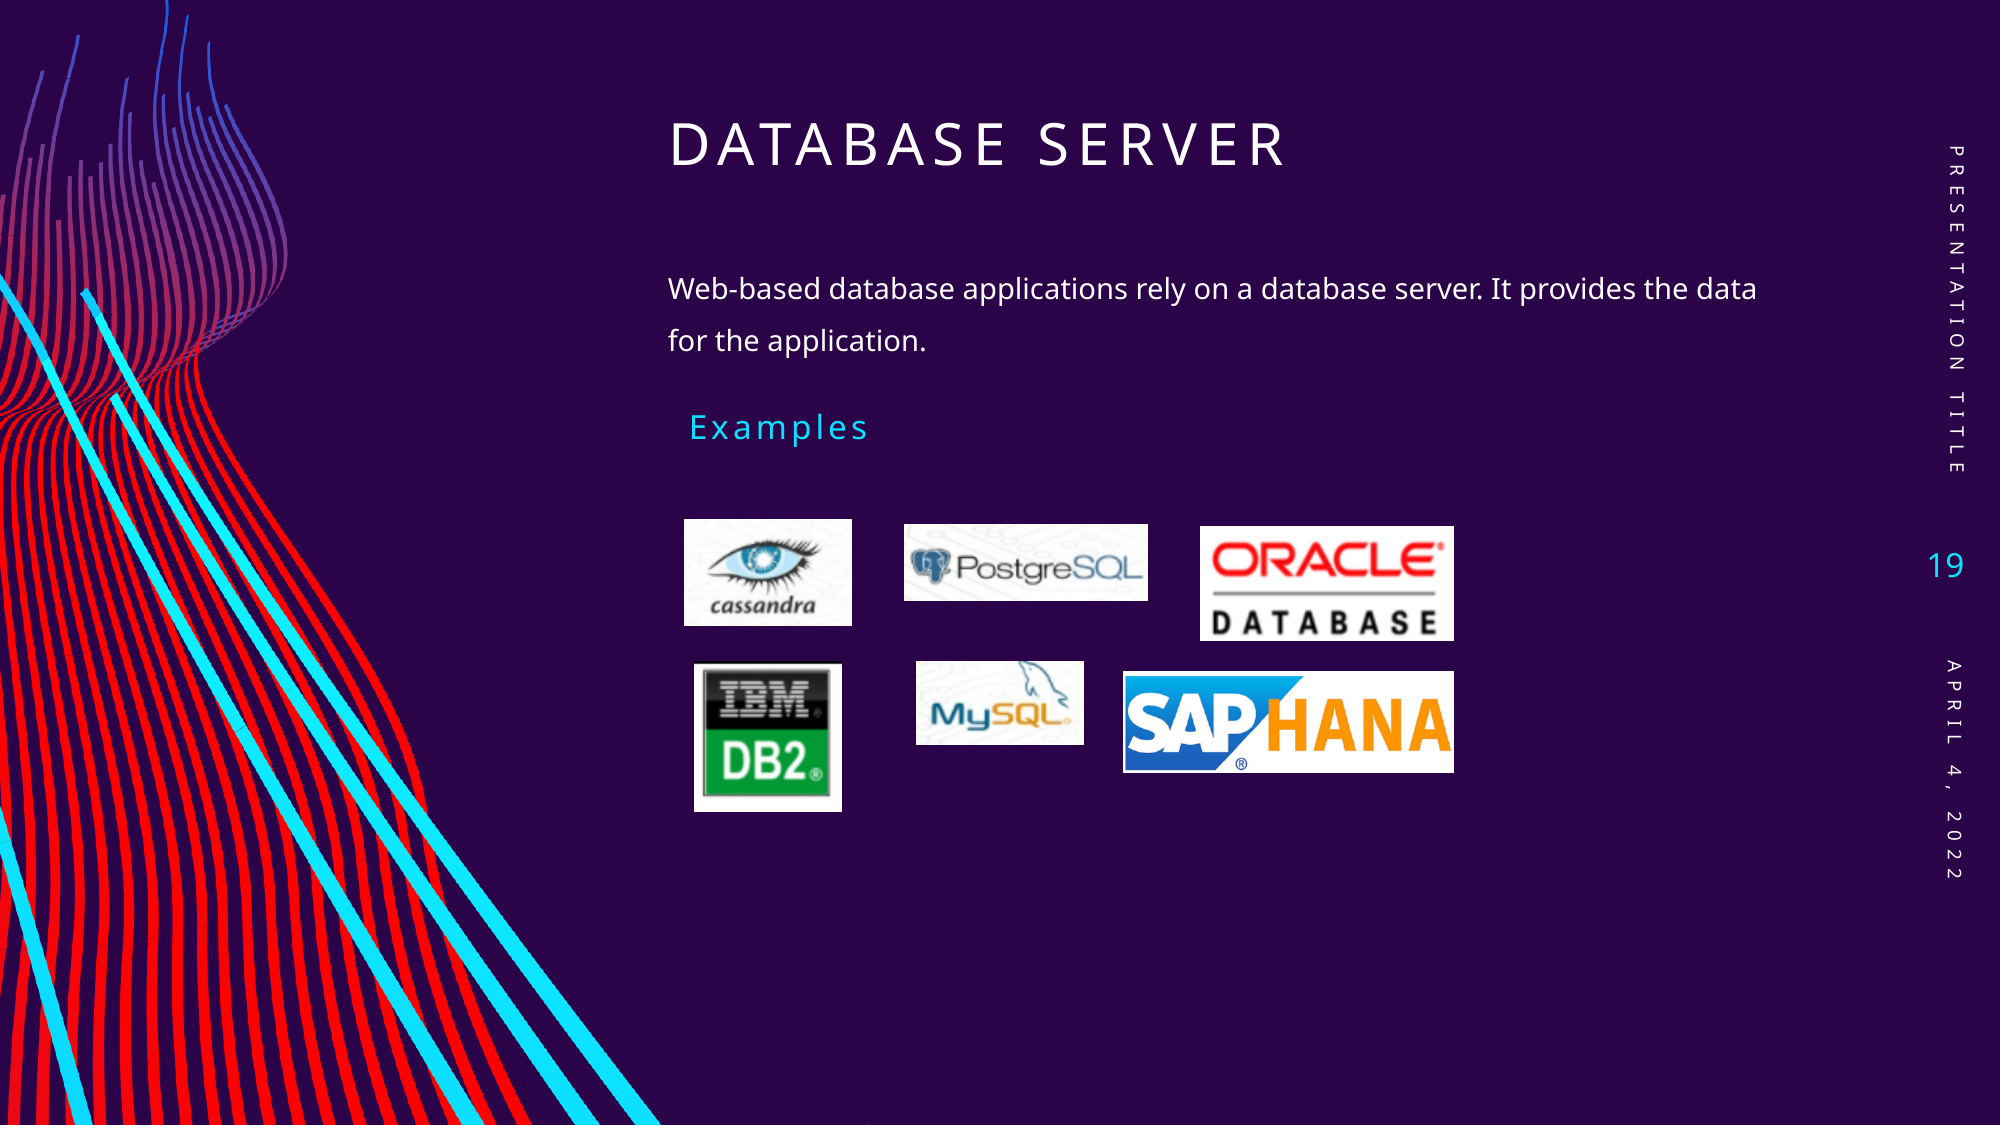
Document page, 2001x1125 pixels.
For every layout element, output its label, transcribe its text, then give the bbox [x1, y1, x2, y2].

slide_number 19 [1889, 519, 1980, 615]
footer PRESENTATION TITLE [1926, 33, 1987, 489]
text_box Web-based database applications rely on a database server. It provides the data for the application. [653, 245, 1818, 464]
list Examples [674, 403, 1622, 464]
picture [0, 0, 2000, 1125]
title Database Server [653, 108, 1871, 218]
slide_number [1925, 645, 1986, 1080]
